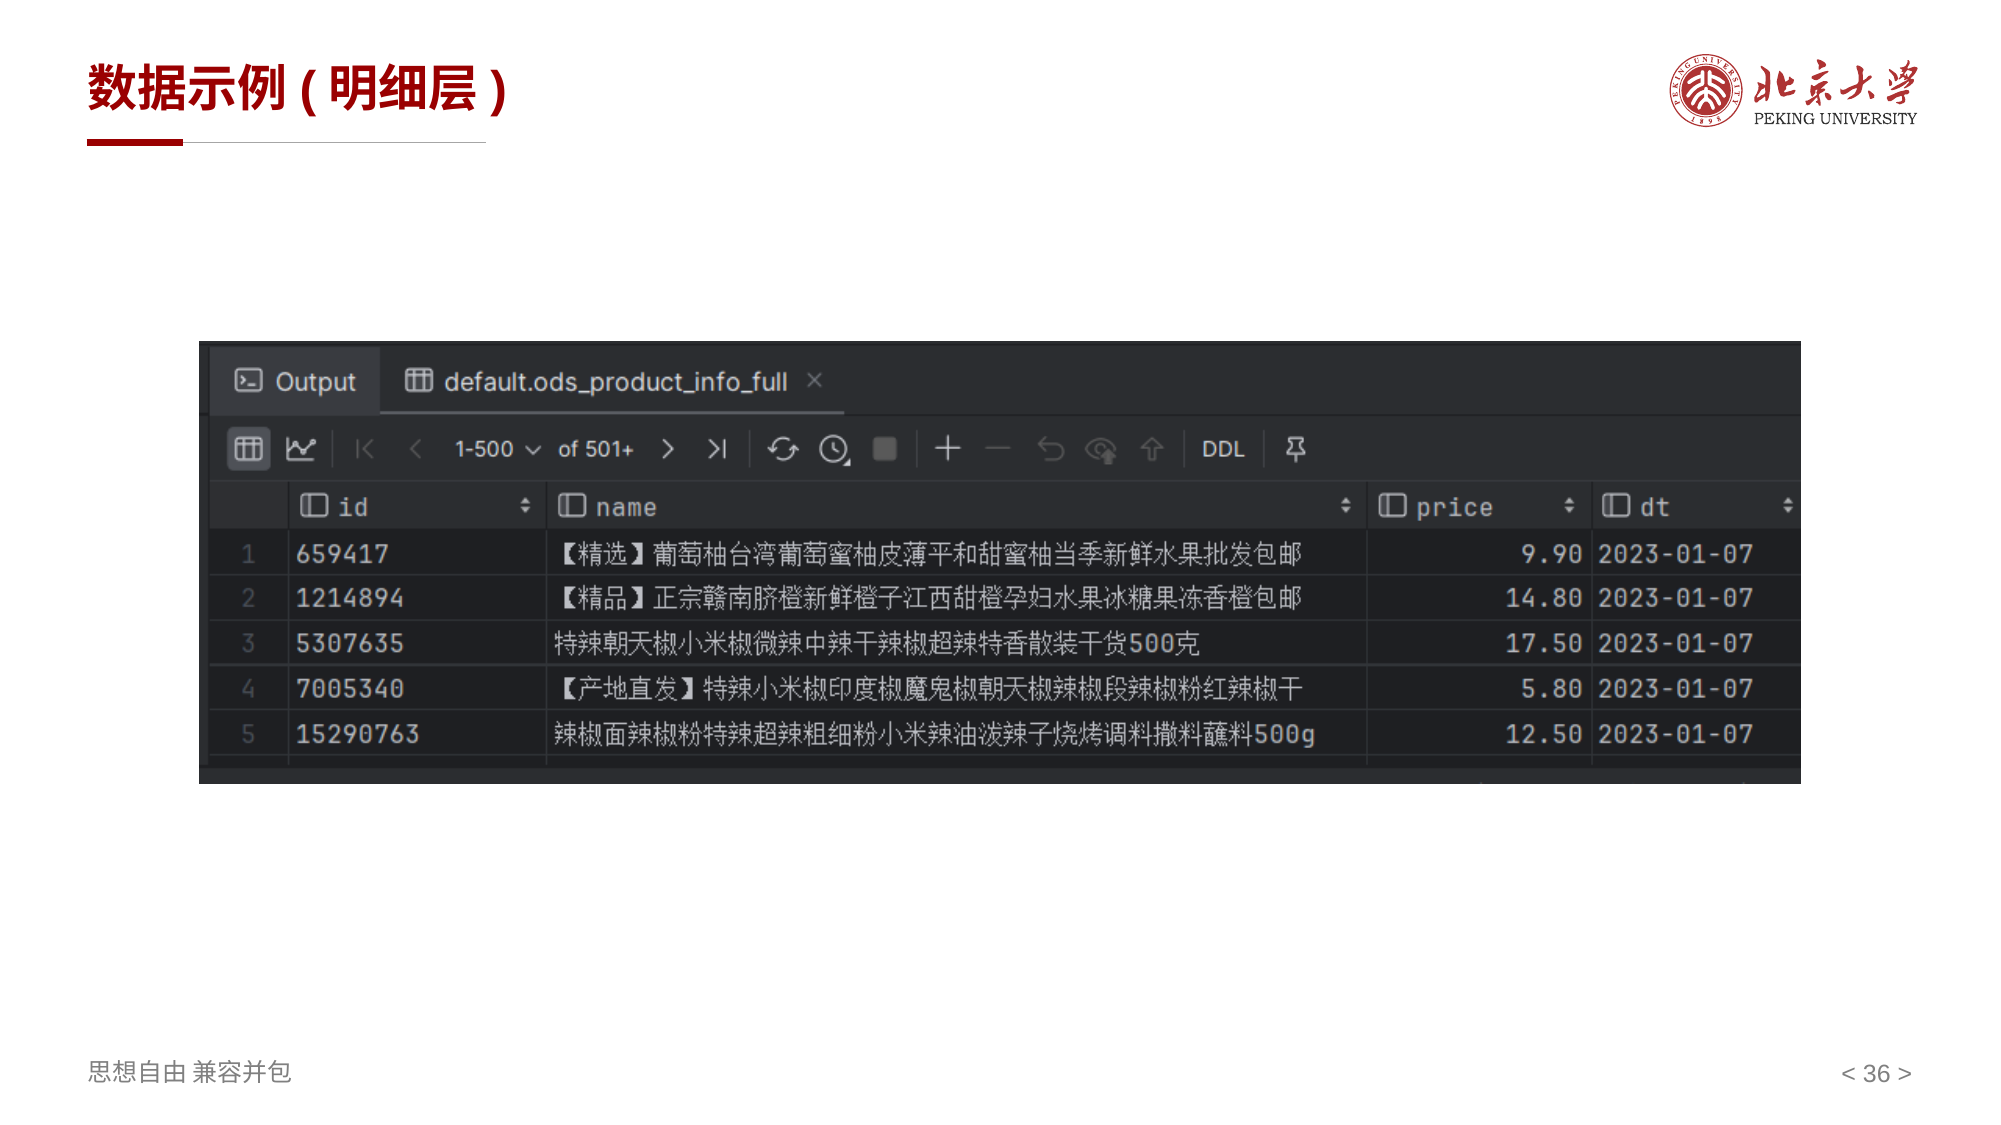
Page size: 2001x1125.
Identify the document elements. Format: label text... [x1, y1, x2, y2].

picture [199, 341, 1801, 784]
title 数据示例(明细层) [72, 39, 1559, 142]
slide_number < > [1477, 1048, 1928, 1097]
